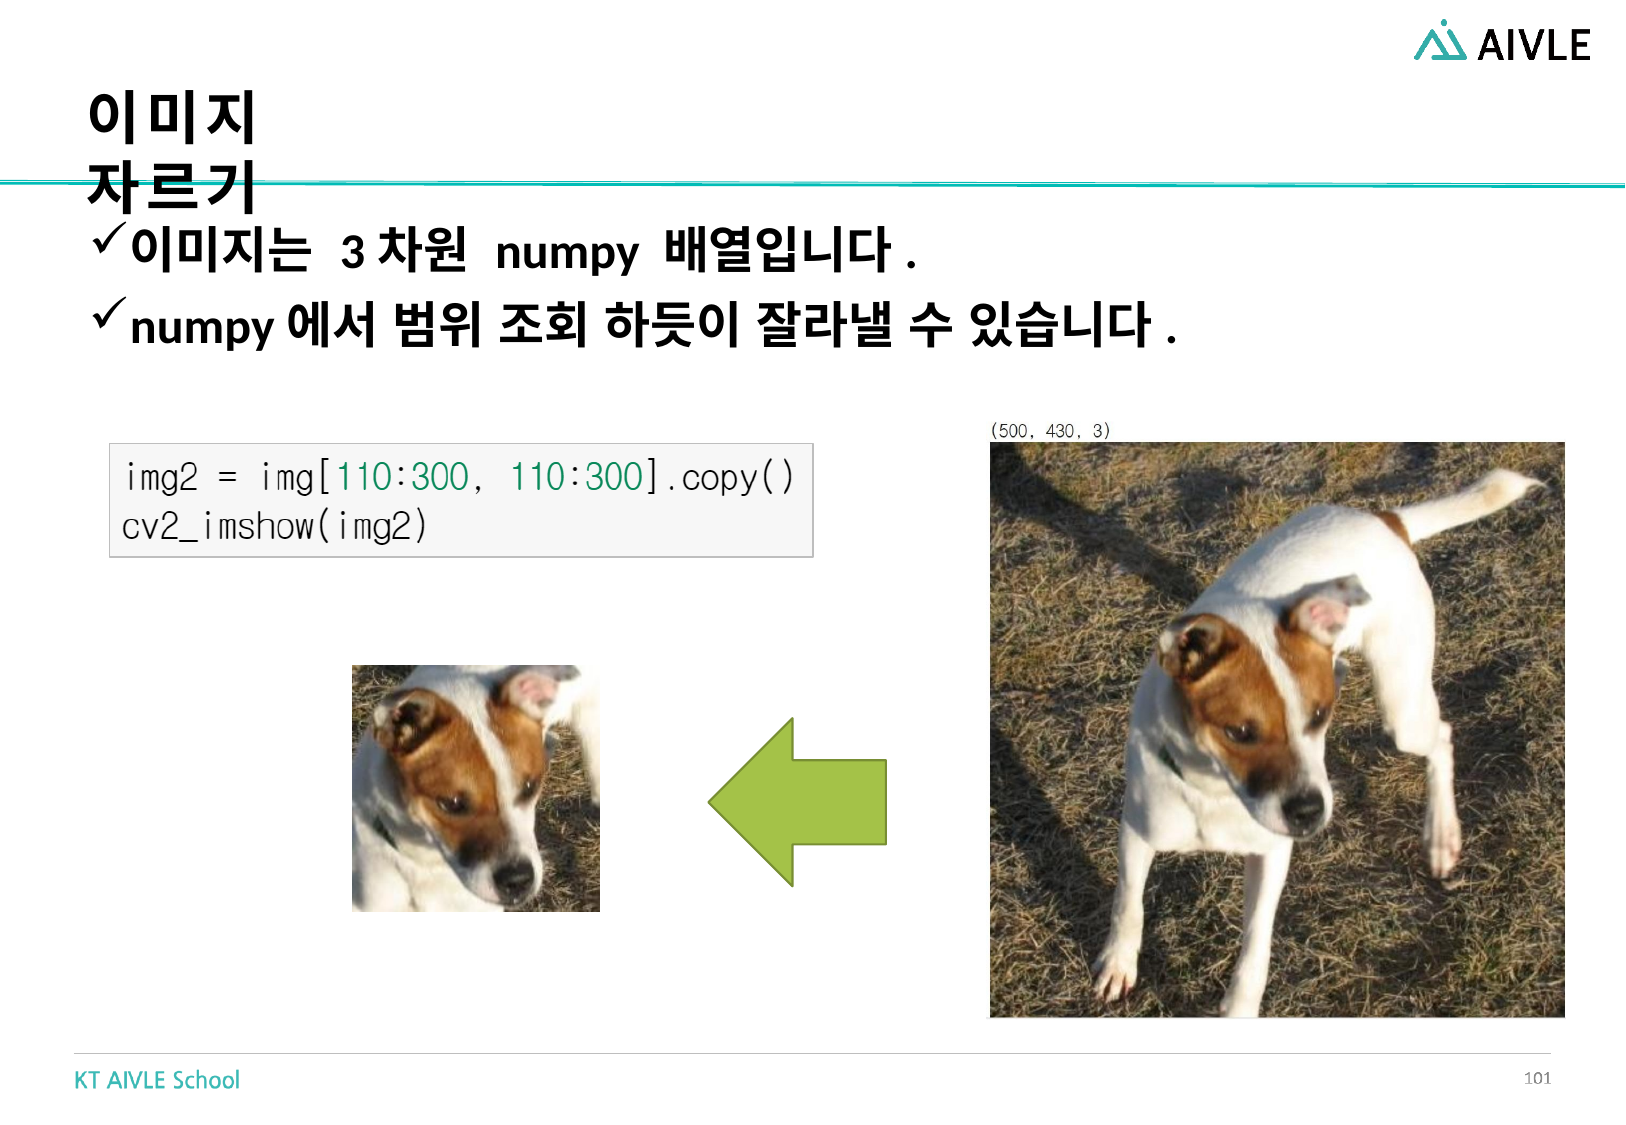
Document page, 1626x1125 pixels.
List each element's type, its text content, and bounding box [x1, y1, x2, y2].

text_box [707, 716, 888, 888]
picture [986, 421, 1566, 1020]
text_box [108, 442, 815, 559]
picture [352, 664, 600, 913]
picture [1525, 1071, 1551, 1084]
picture [74, 1069, 239, 1090]
text_box 이미지는 3차원 numpy 배열입니다. numpy에서 범위 조회 하듯이 잘라낼 수 있습니다. [86, 201, 1208, 354]
title 이미지 자르기 [83, 79, 431, 269]
picture [1414, 19, 1590, 60]
